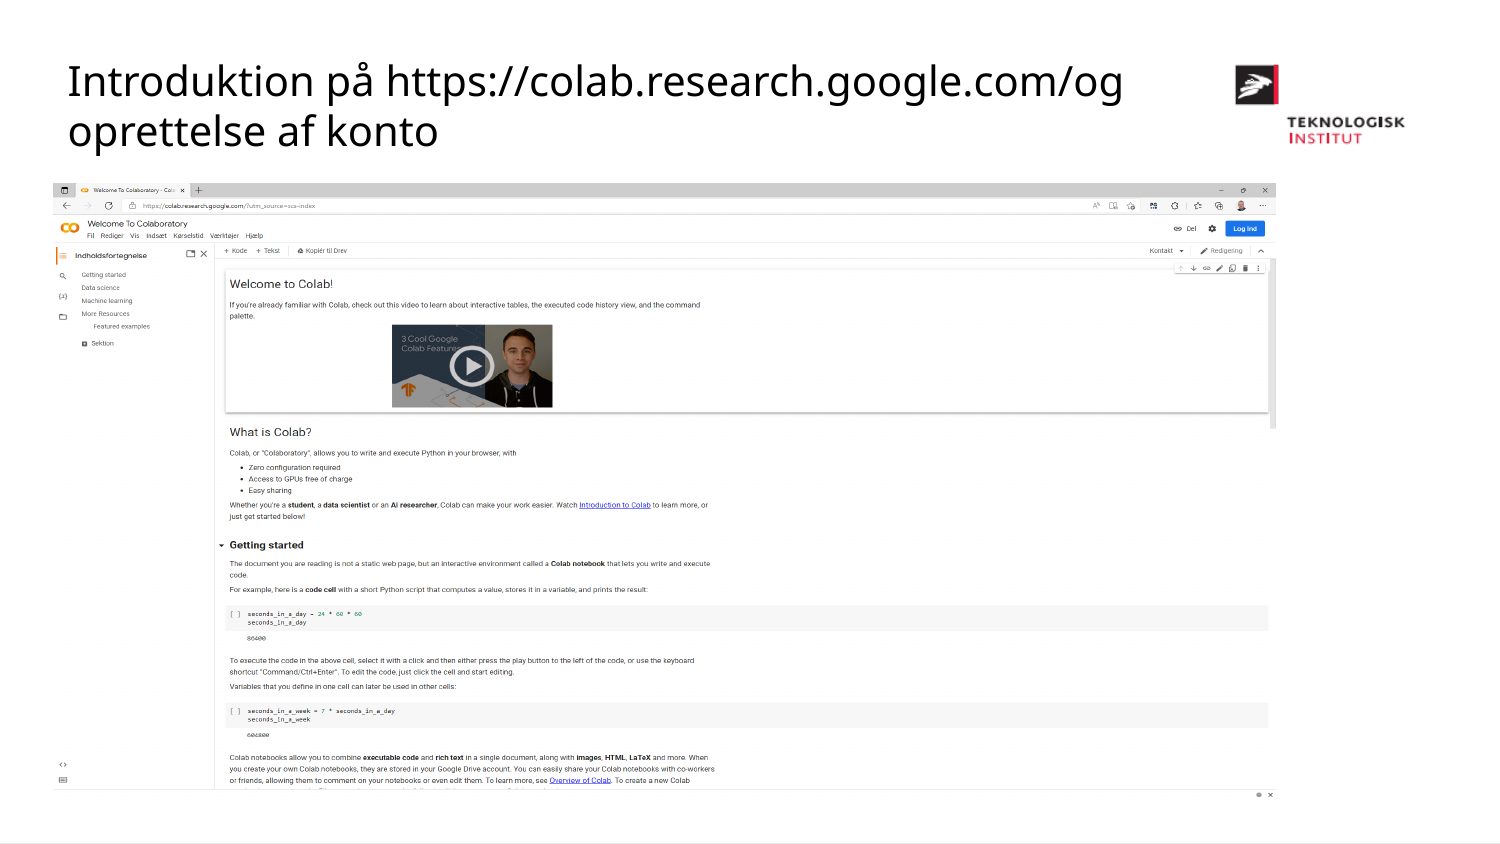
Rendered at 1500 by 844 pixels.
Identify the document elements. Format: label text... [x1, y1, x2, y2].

list Introduktion på https://colab.research.google.com/og oprettelse af konto [46, 33, 1204, 185]
picture [52, 182, 1276, 801]
